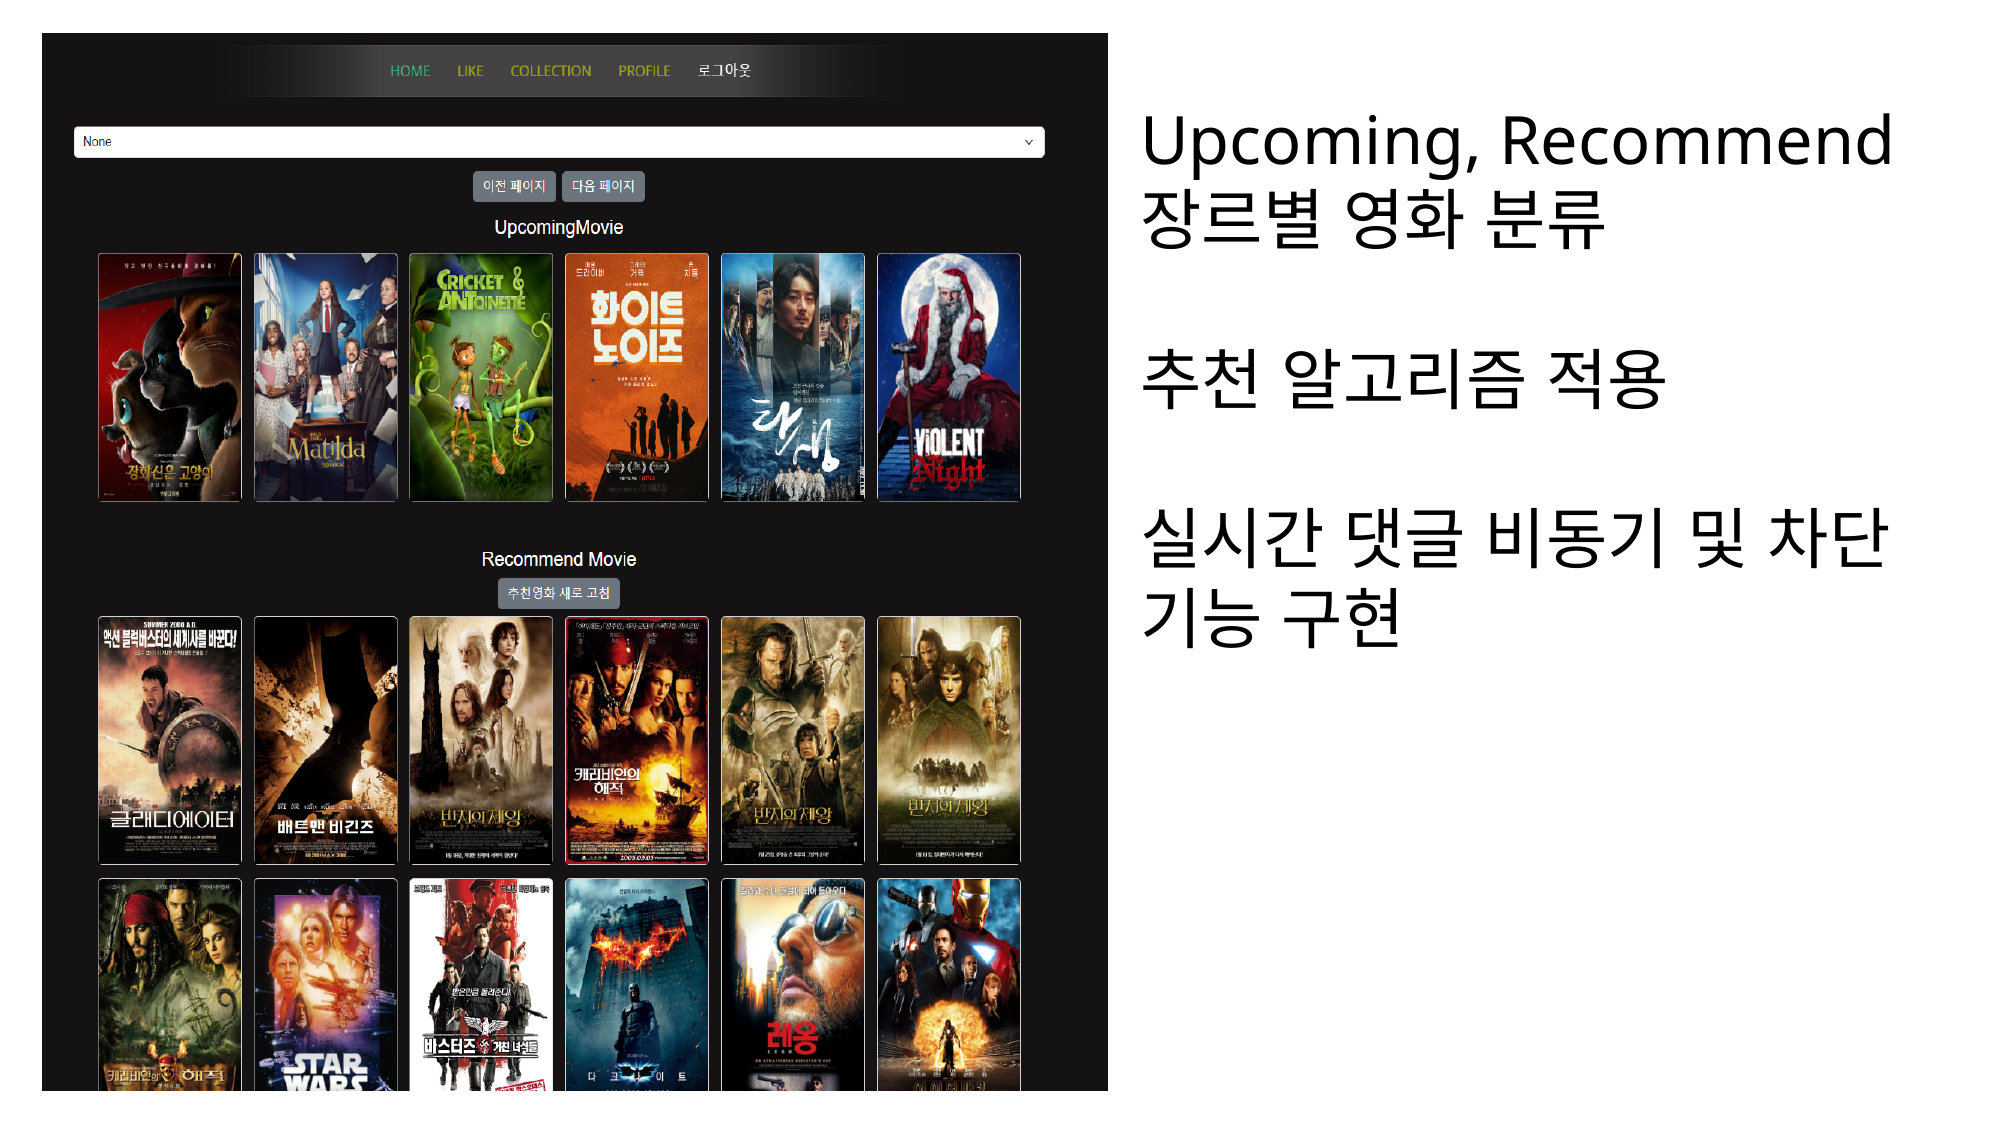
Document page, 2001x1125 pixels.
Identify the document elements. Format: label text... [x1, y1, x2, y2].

text_box Upcoming, Recommend 장르별 영화 분류 추천 알고리즘 적용 실시간 댓글 비동기 및 차단 기능 구현 [1125, 90, 2000, 745]
picture [42, 33, 1108, 1092]
